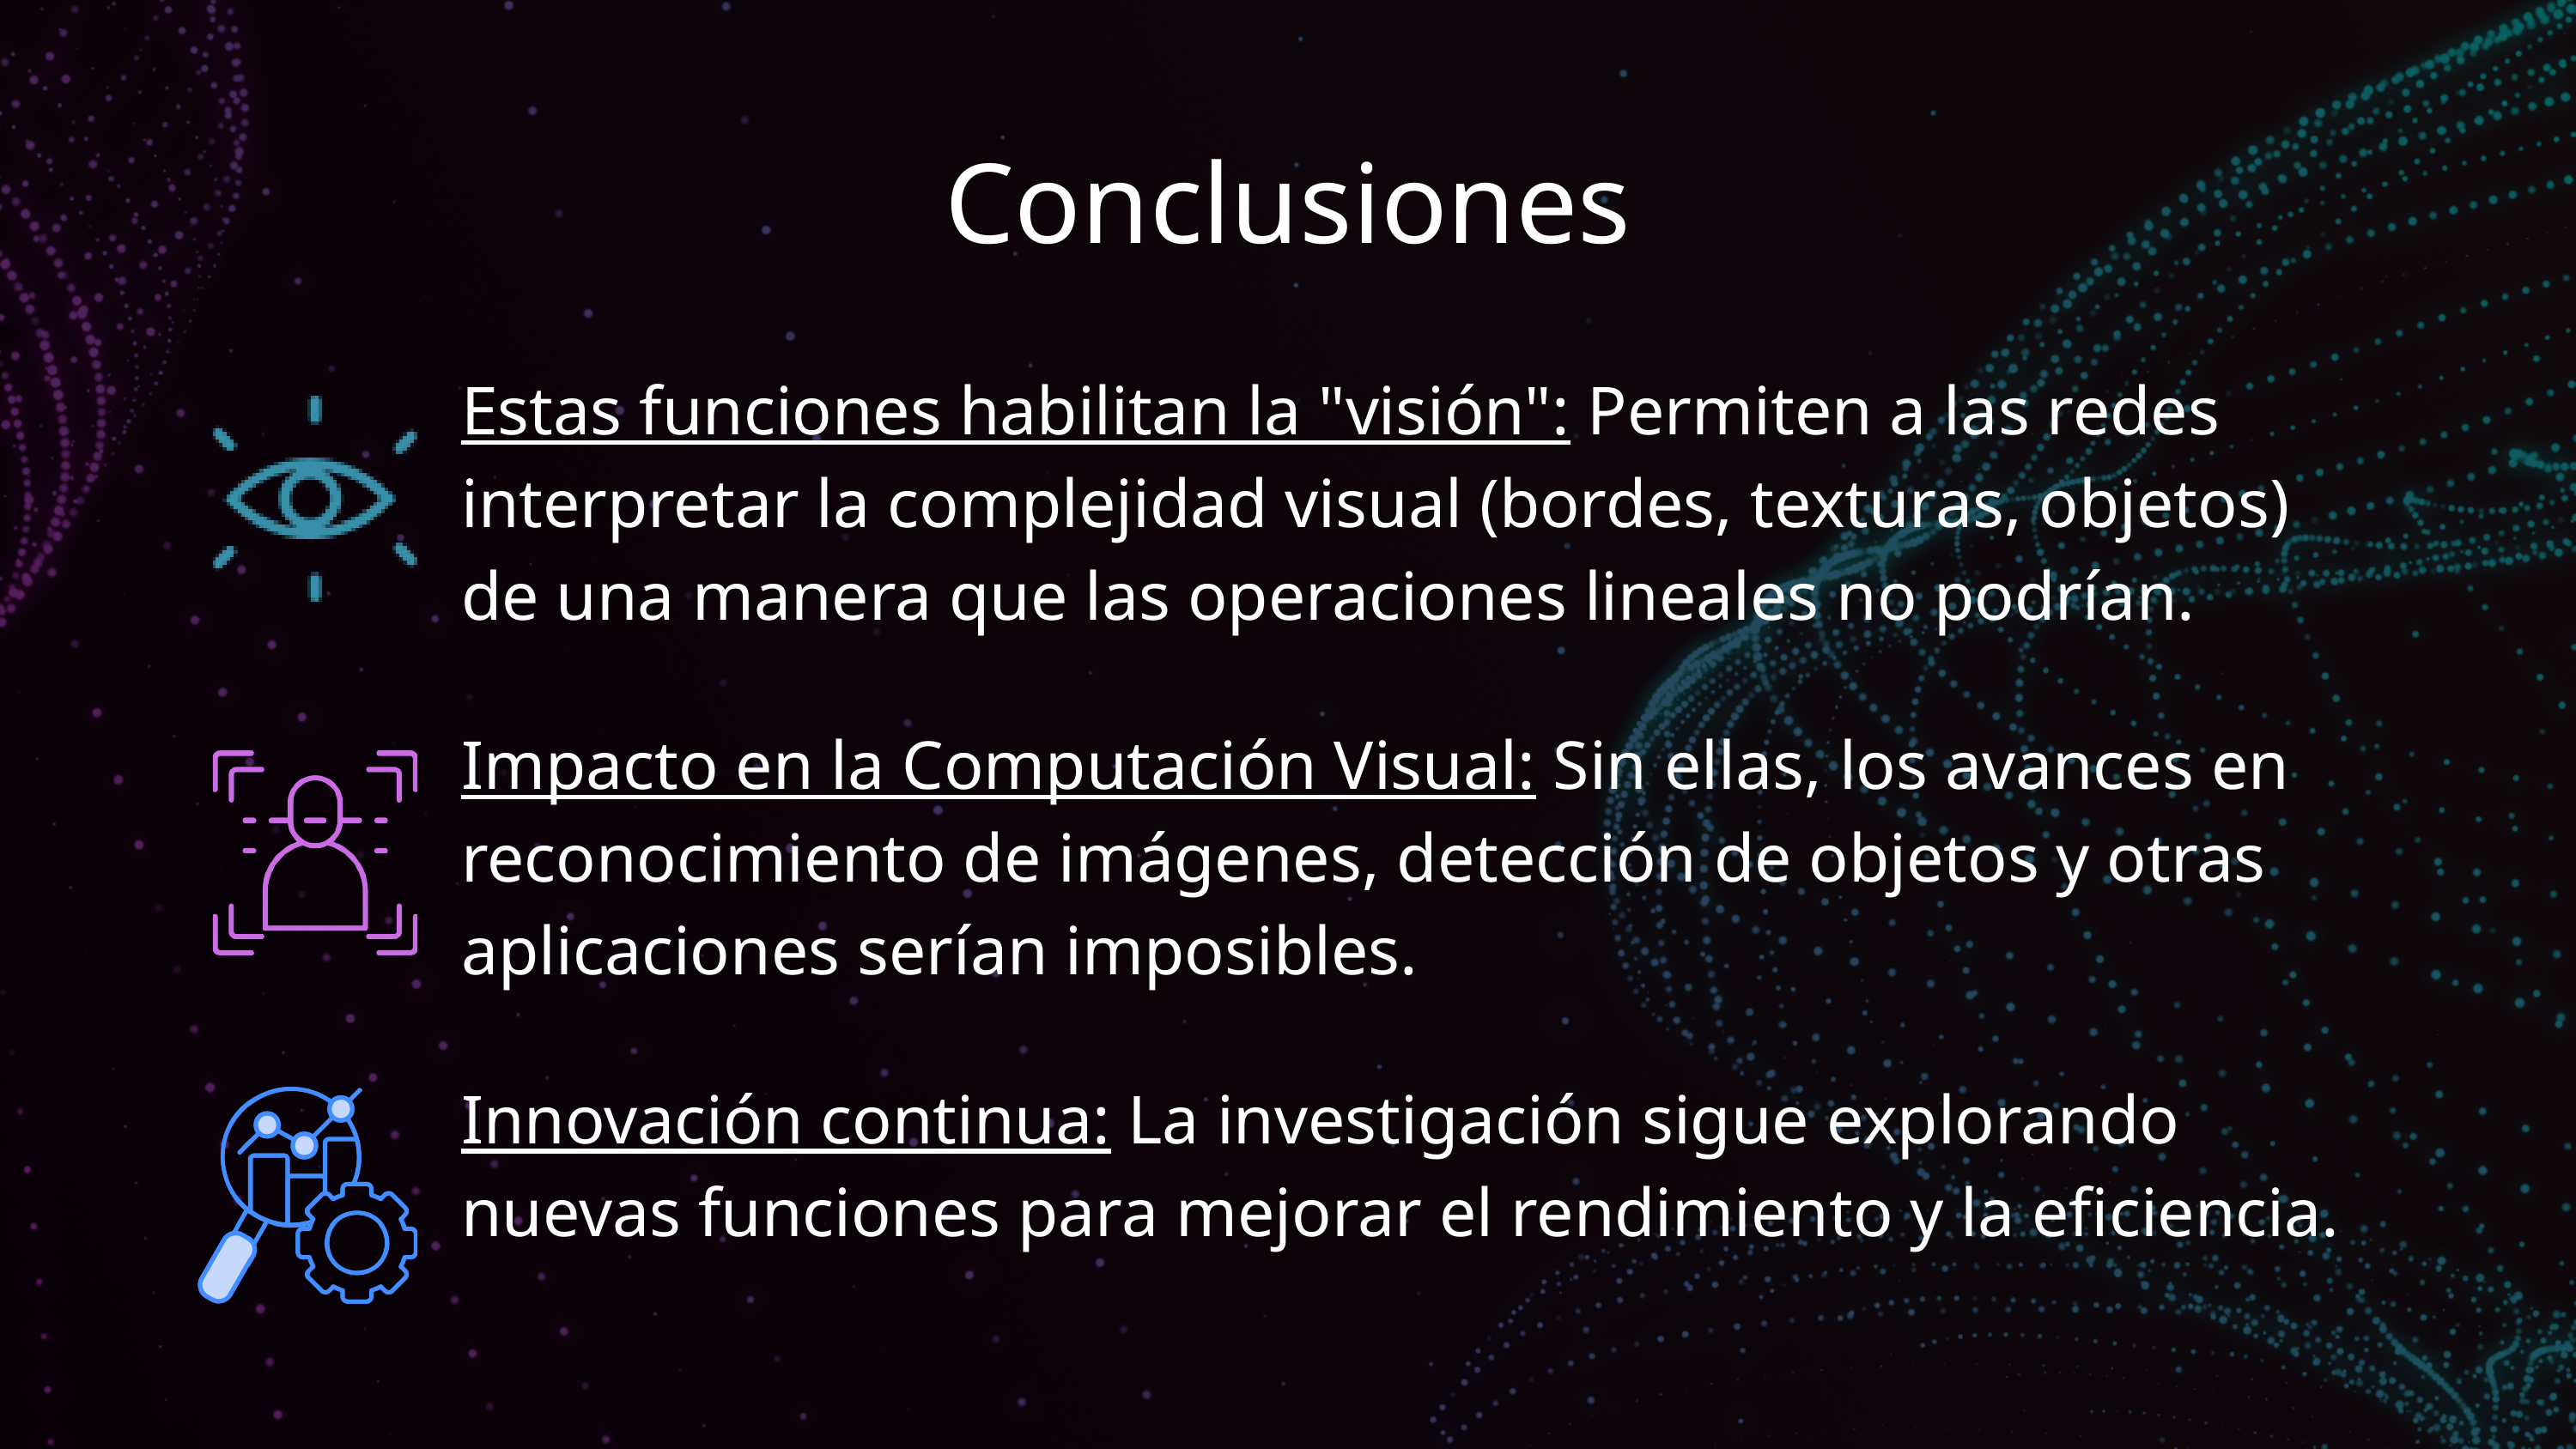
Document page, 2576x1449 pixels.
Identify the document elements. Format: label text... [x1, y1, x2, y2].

text_box [193, 1067, 418, 1304]
text_box Conclusiones [248, 170, 2328, 265]
text_box [212, 750, 418, 955]
text_box [0, 0, 2576, 1449]
text_box Impacto en la Computación Visual: Sin ellas, los avances en reconocimiento de imágenes, detección de objetos y otras aplicaciones serían imposibles. [461, 710, 2364, 988]
text_box Innovación continua: La investigación sigue explorando nuevas funciones para mejorar el rendimiento y la eficiencia. [461, 1064, 2364, 1250]
text_box [212, 396, 418, 602]
text_box Estas funciones habilitan la "visión": Permiten a las redes interpretar la complejidad visual (bordes, texturas, objetos) de una manera que las operaciones lineales no podrían. [461, 355, 2364, 634]
